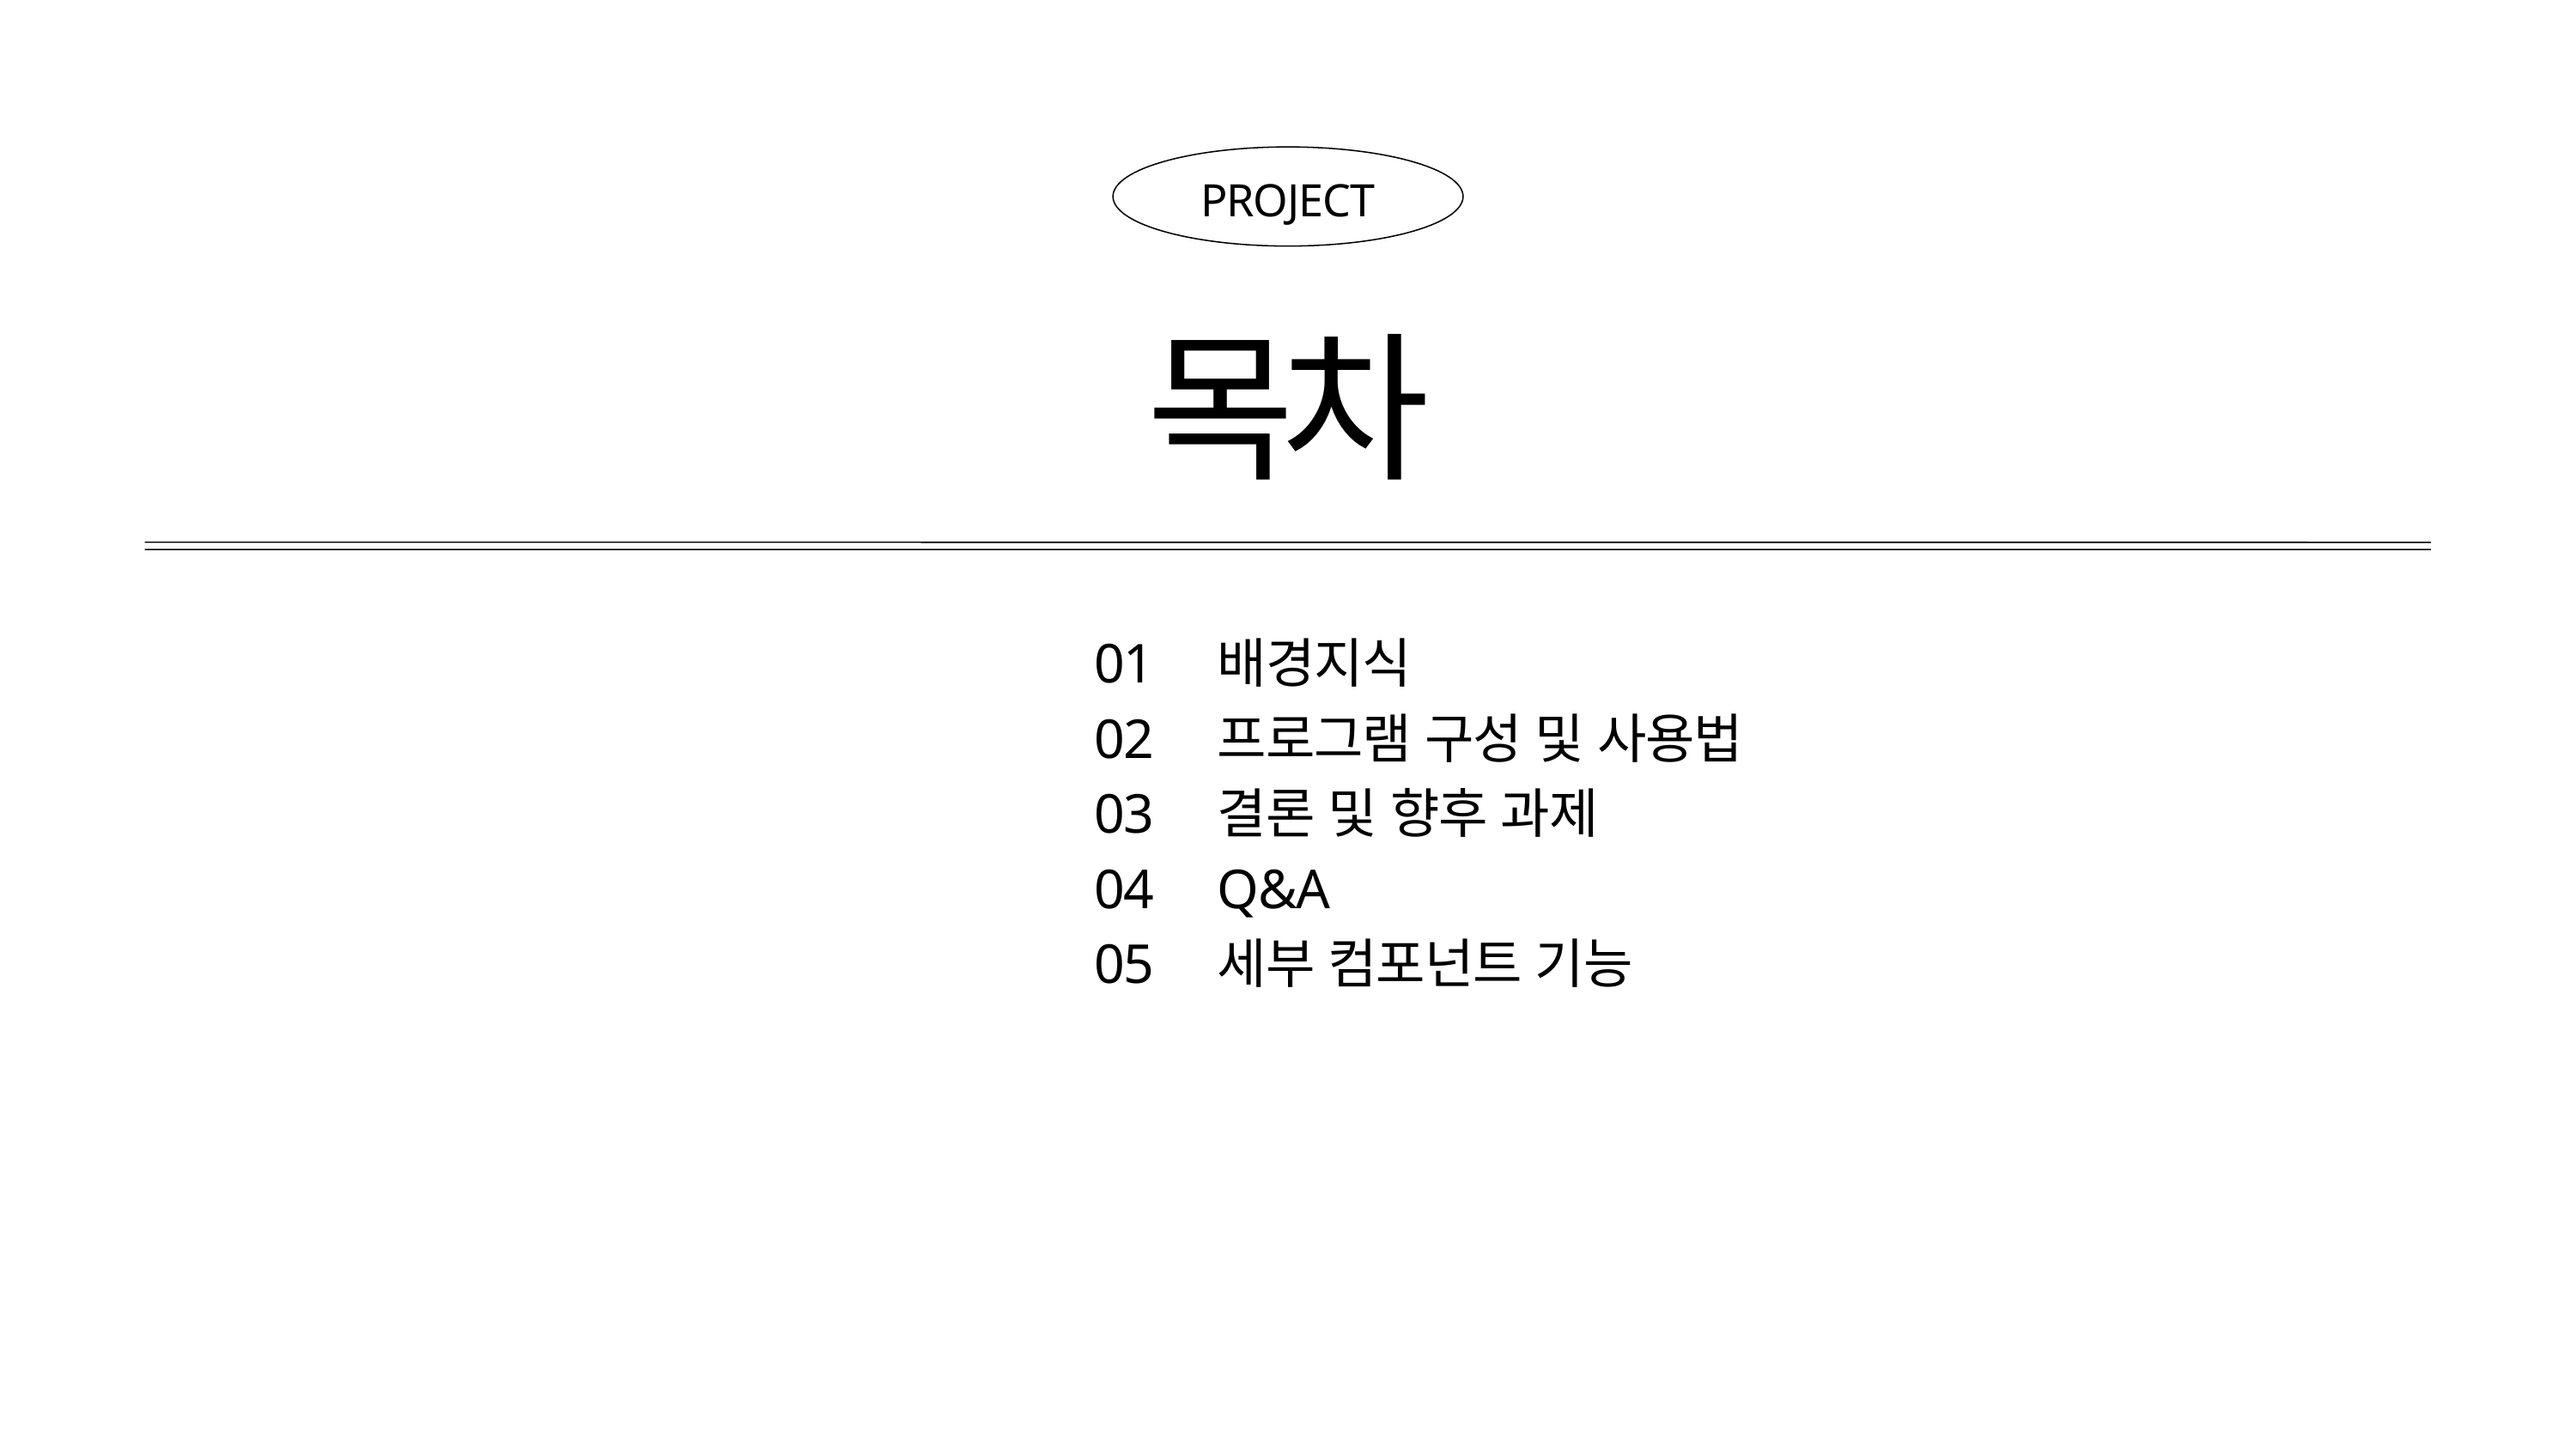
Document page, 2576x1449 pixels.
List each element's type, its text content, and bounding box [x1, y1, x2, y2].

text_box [1112, 146, 1464, 246]
text_box 01 02 03 04 05 [930, 618, 1155, 995]
text_box 목차 [465, 274, 2111, 500]
text_box 배경지식 프로그램 구성 및 사용법 결론 및 향후 과제 Q&A 세부 컴포넌트 기능 [1217, 618, 2068, 1070]
